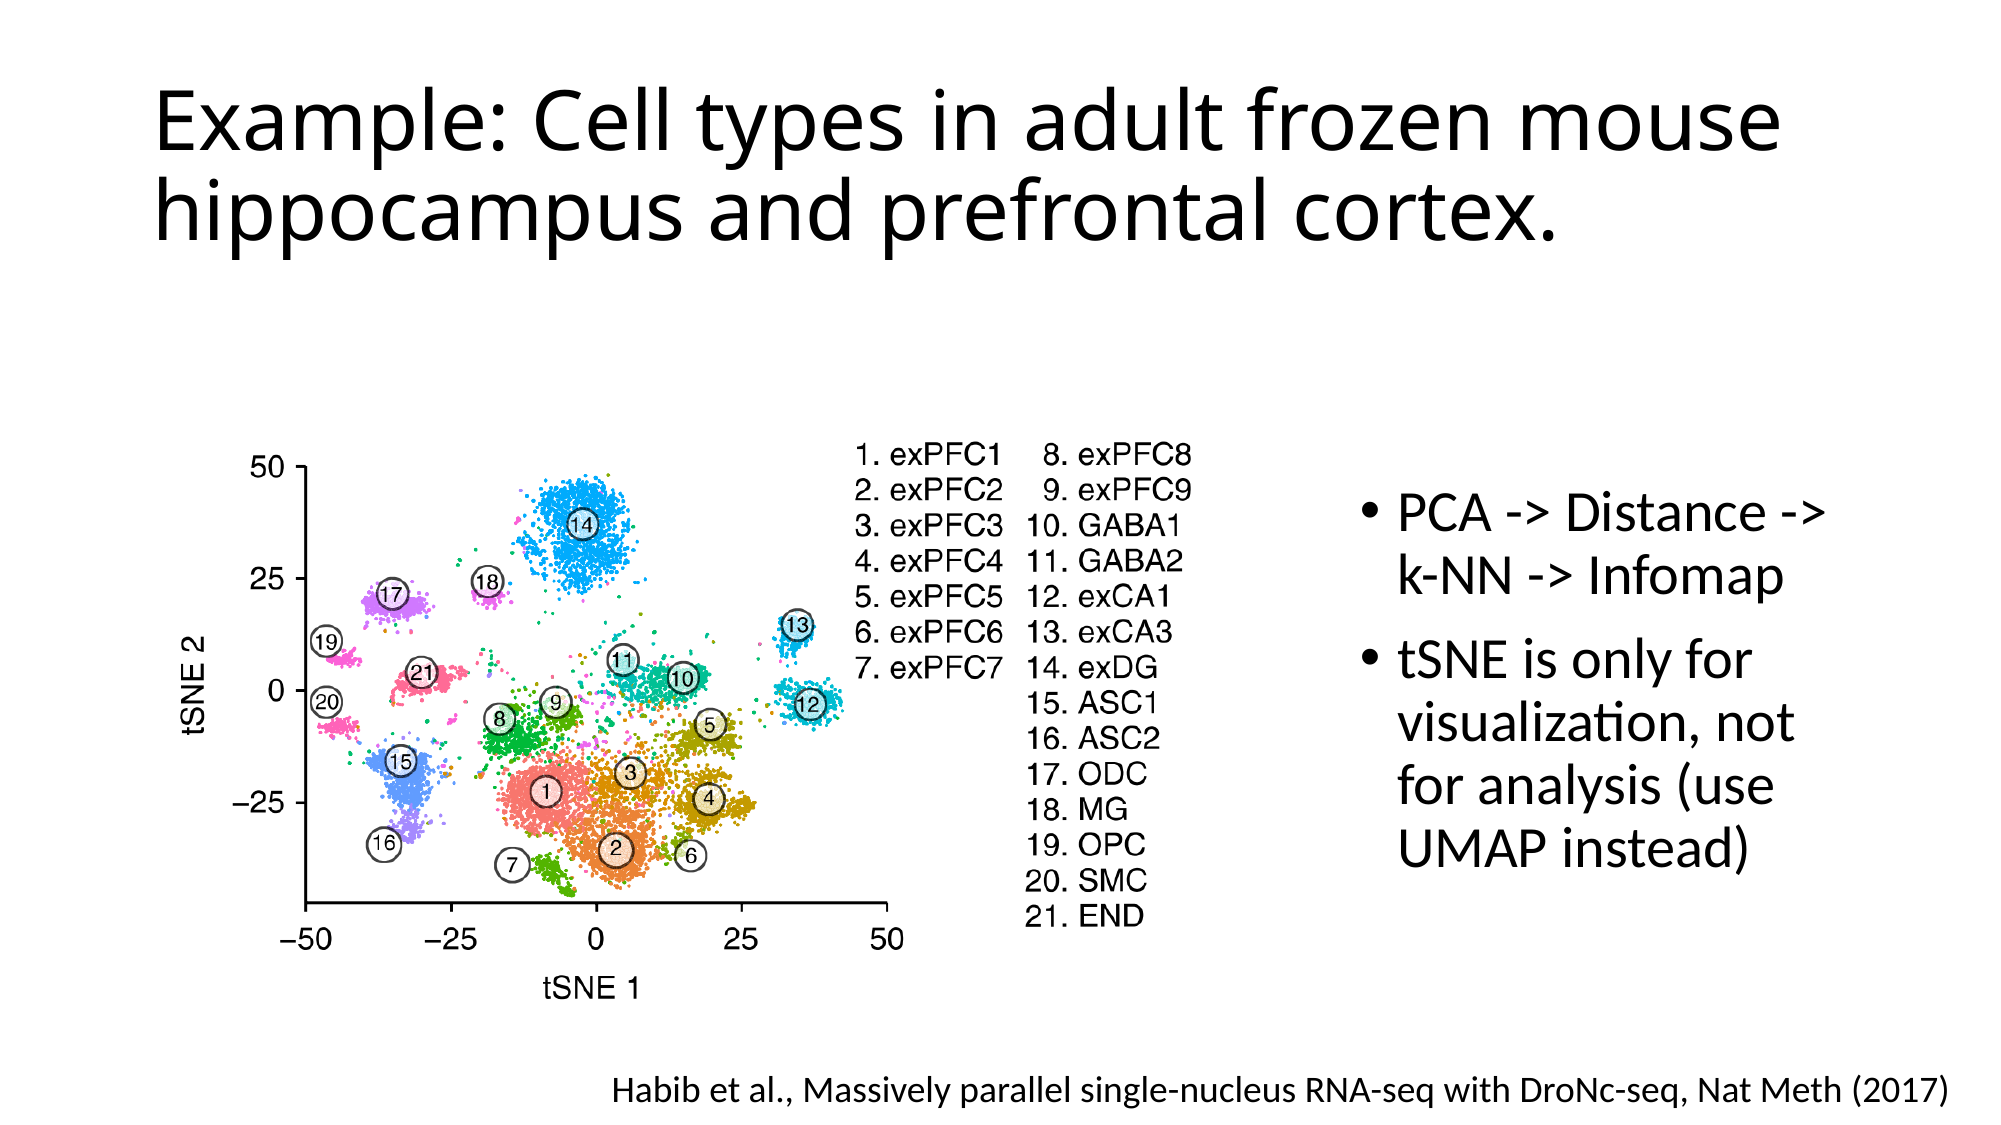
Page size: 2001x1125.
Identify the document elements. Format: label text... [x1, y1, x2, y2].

title Example: Cell types ﻿in adult frozen mouse hippocampus and prefrontal cortex. [137, 59, 1863, 278]
list PCA -> Distance -> k-NN -> Infomap tSNE is only for visualization, not for analysis (use UMAP instead) [1344, 299, 1863, 1014]
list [159, 415, 1198, 1037]
text_box Habib et al., Massively parallel single-nucleus RNA-seq with DroNc-seq, Nat Meth (2017) [159, 1057, 1966, 1118]
